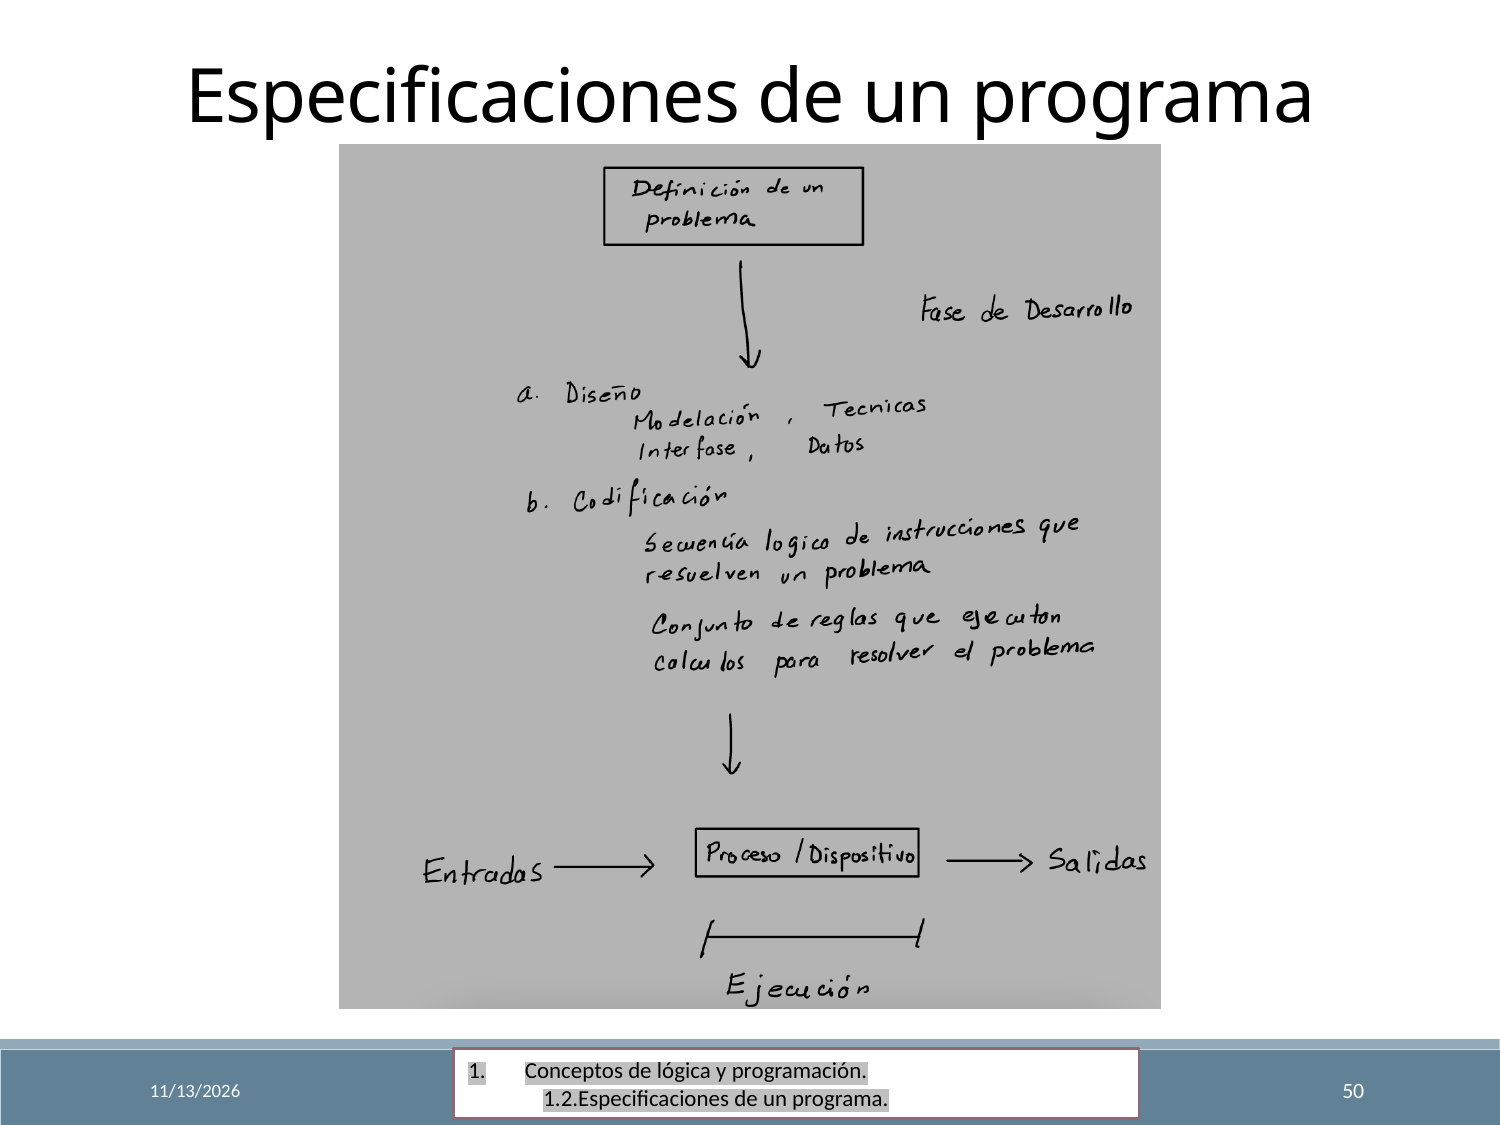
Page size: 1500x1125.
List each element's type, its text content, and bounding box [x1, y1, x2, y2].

picture [339, 144, 1161, 1010]
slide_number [134, 1059, 440, 1120]
text_box Conceptos de lógica y programación. 1.2.Especificaciones de un programa. [452, 1047, 1140, 1120]
text_box Especificaciones de un programa [0, 47, 1500, 145]
slide_number 50 [1217, 1059, 1380, 1120]
